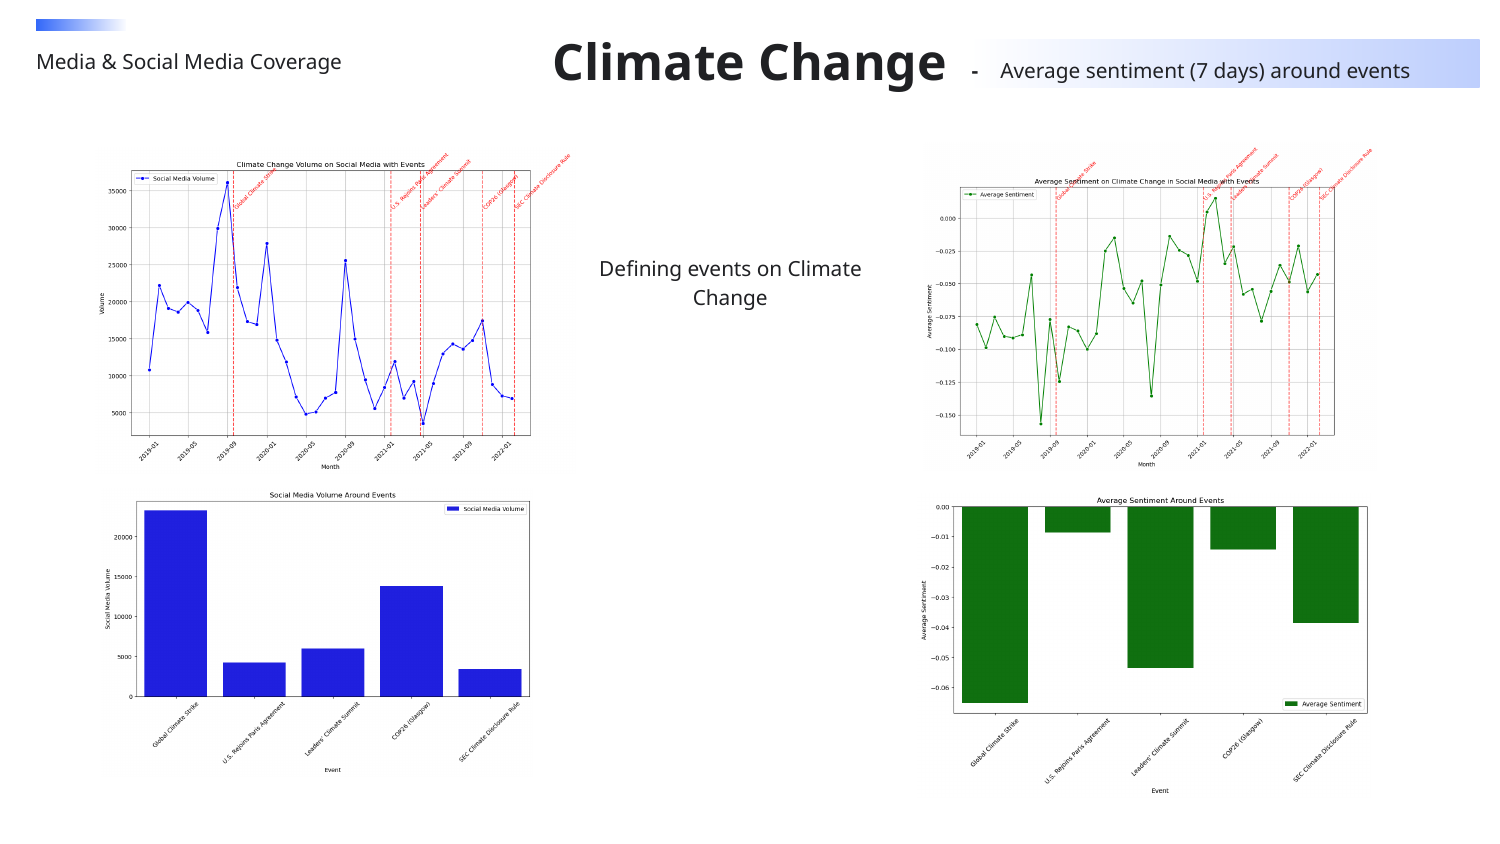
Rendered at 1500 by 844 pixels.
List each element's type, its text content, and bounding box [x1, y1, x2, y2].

title Climate Change [157, 0, 1343, 106]
picture [94, 147, 576, 474]
picture [923, 141, 1378, 471]
subtitle Media & Social Media Coverage [36, 30, 735, 80]
subtitle Defining events on Climate Change [580, 237, 883, 369]
subtitle - Average sentiment (7 days) around events [971, 39, 1480, 88]
picture [917, 493, 1372, 798]
picture [101, 488, 534, 777]
